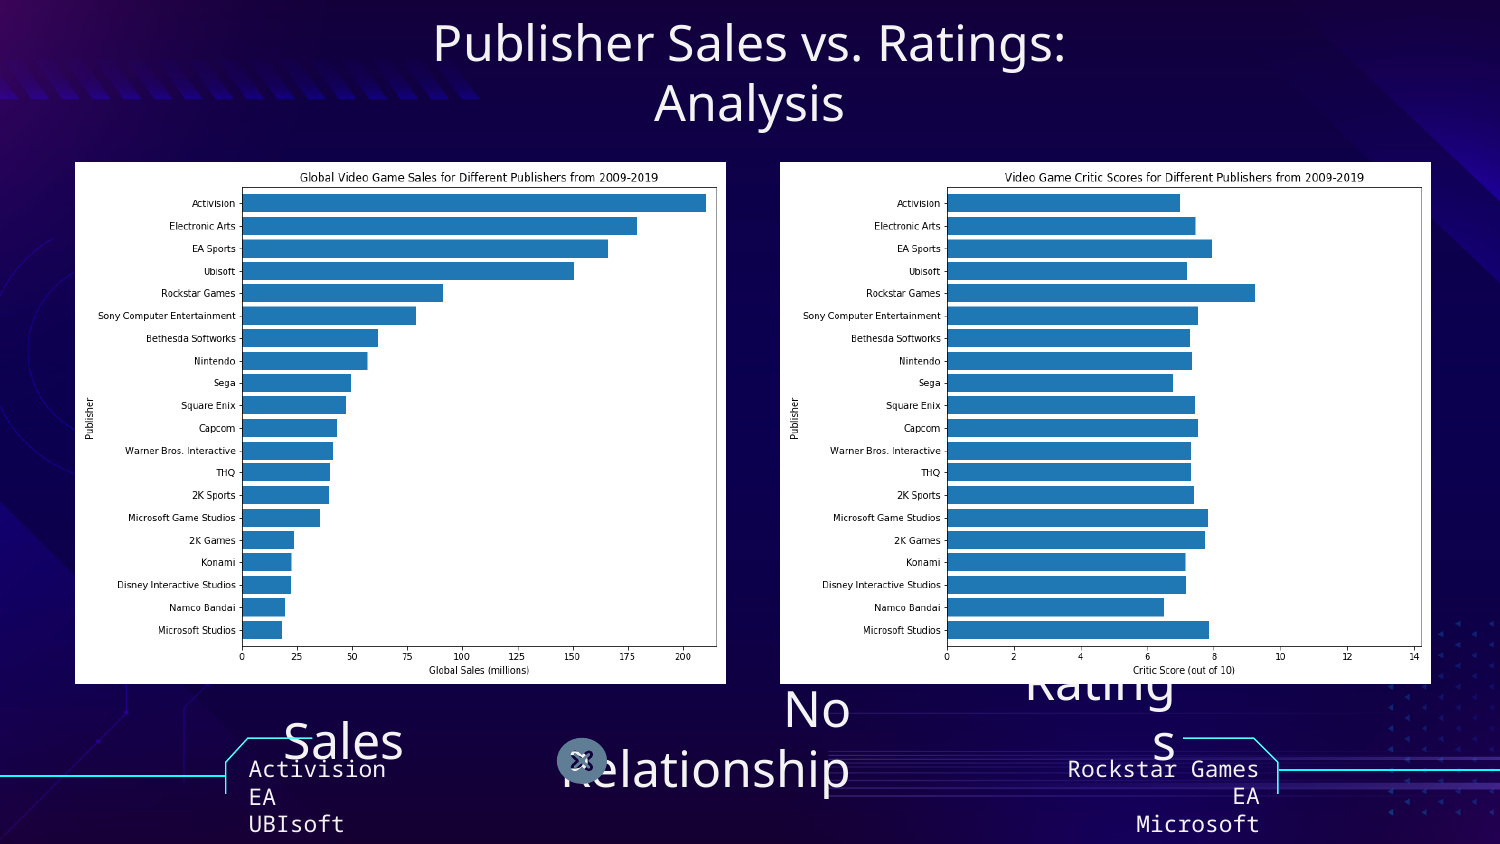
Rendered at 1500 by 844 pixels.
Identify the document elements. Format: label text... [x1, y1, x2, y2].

text_box Activision EA UBIsoft [248, 802, 505, 838]
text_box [556, 737, 608, 785]
title Publisher Sales vs. Ratings: Analysis [322, 0, 1178, 147]
text_box Ratings [1019, 692, 1176, 771]
picture [0, 0, 1500, 844]
text_box Sales [248, 692, 405, 770]
text_box No Relationship [551, 709, 852, 798]
text_box Rockstar Games EA Microsoft [1004, 801, 1260, 837]
